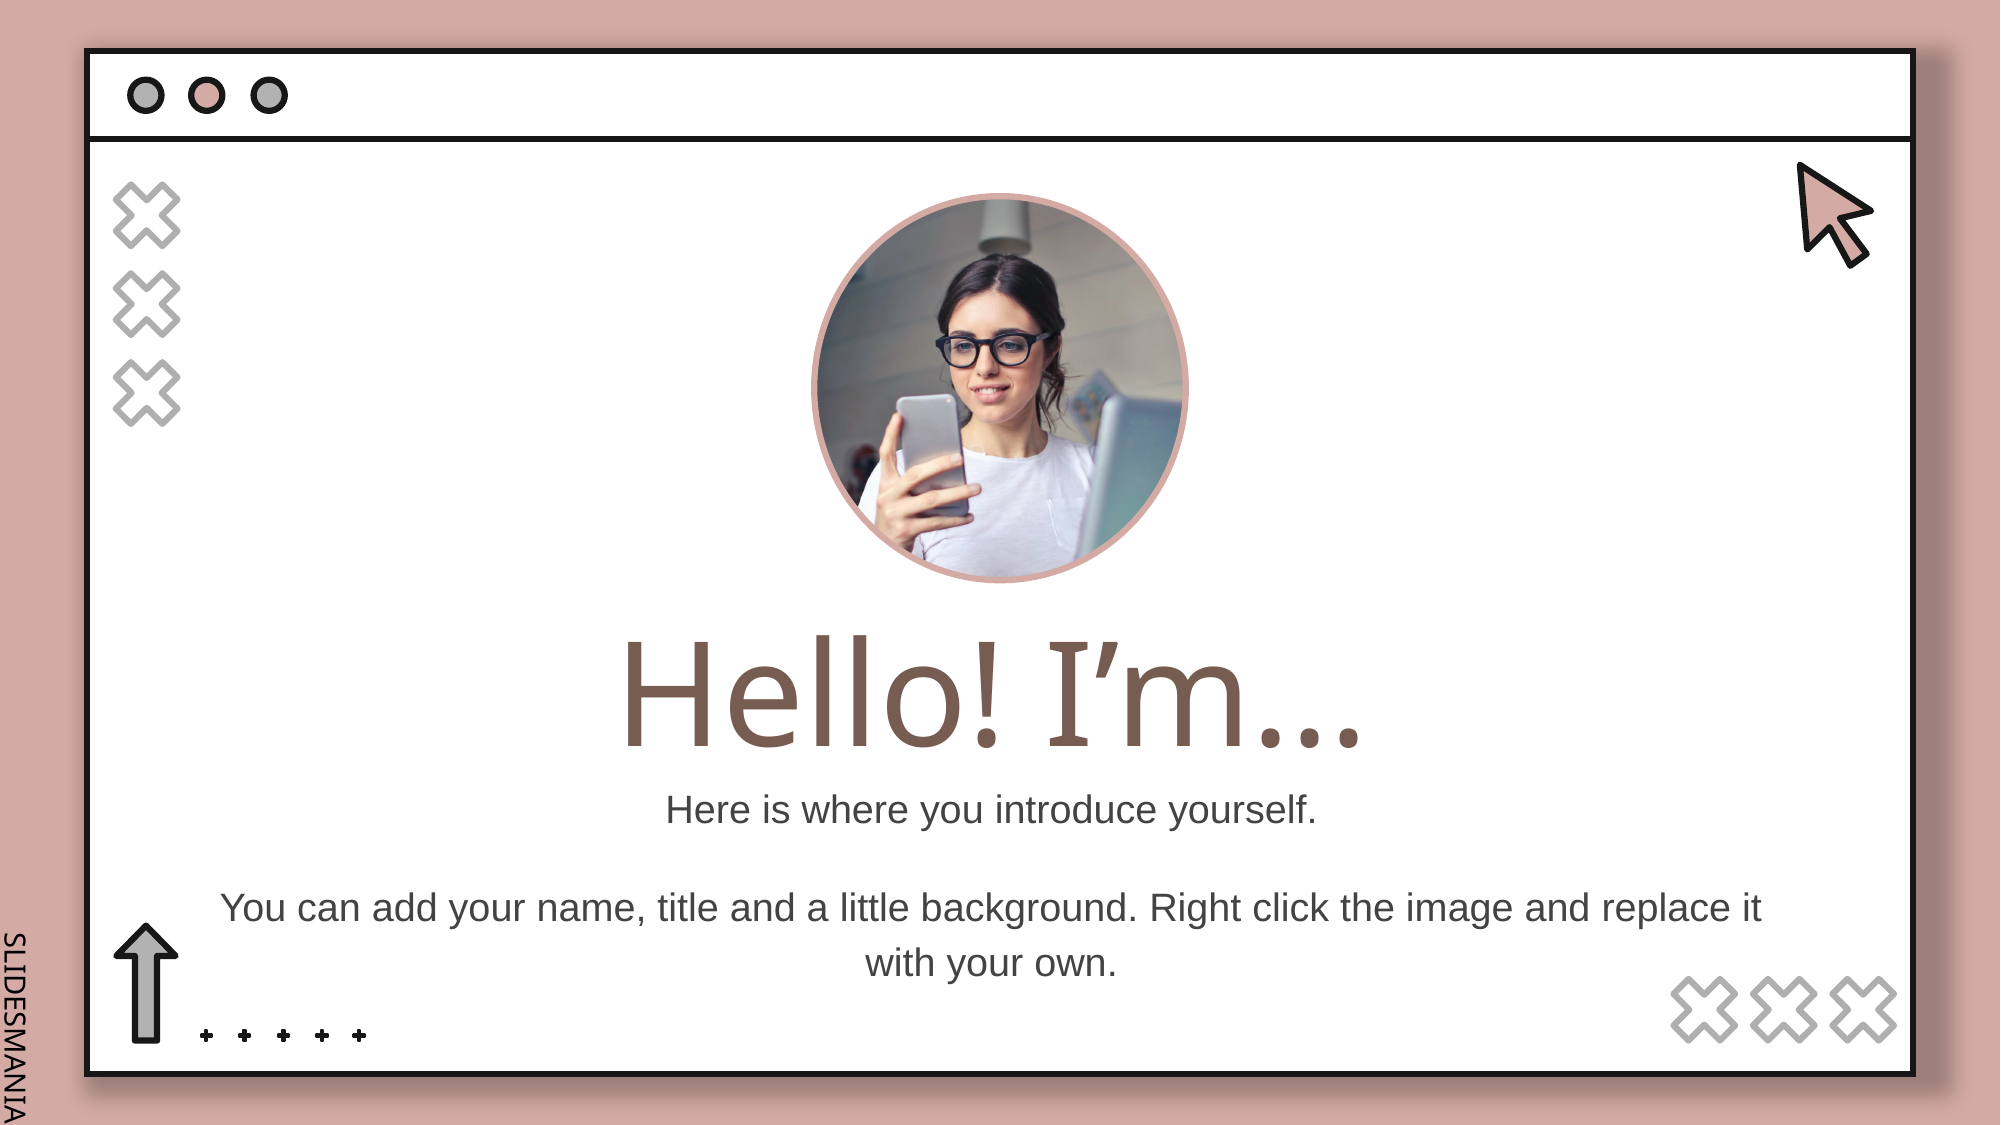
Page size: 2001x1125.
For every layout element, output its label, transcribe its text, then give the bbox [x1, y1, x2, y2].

list Here is where you introduce yourself. You can add your name, title and a little background. Right click the image and replace it with your own. [179, 756, 1804, 924]
picture [813, 195, 1186, 581]
title Hello! I’m... [179, 580, 1804, 756]
